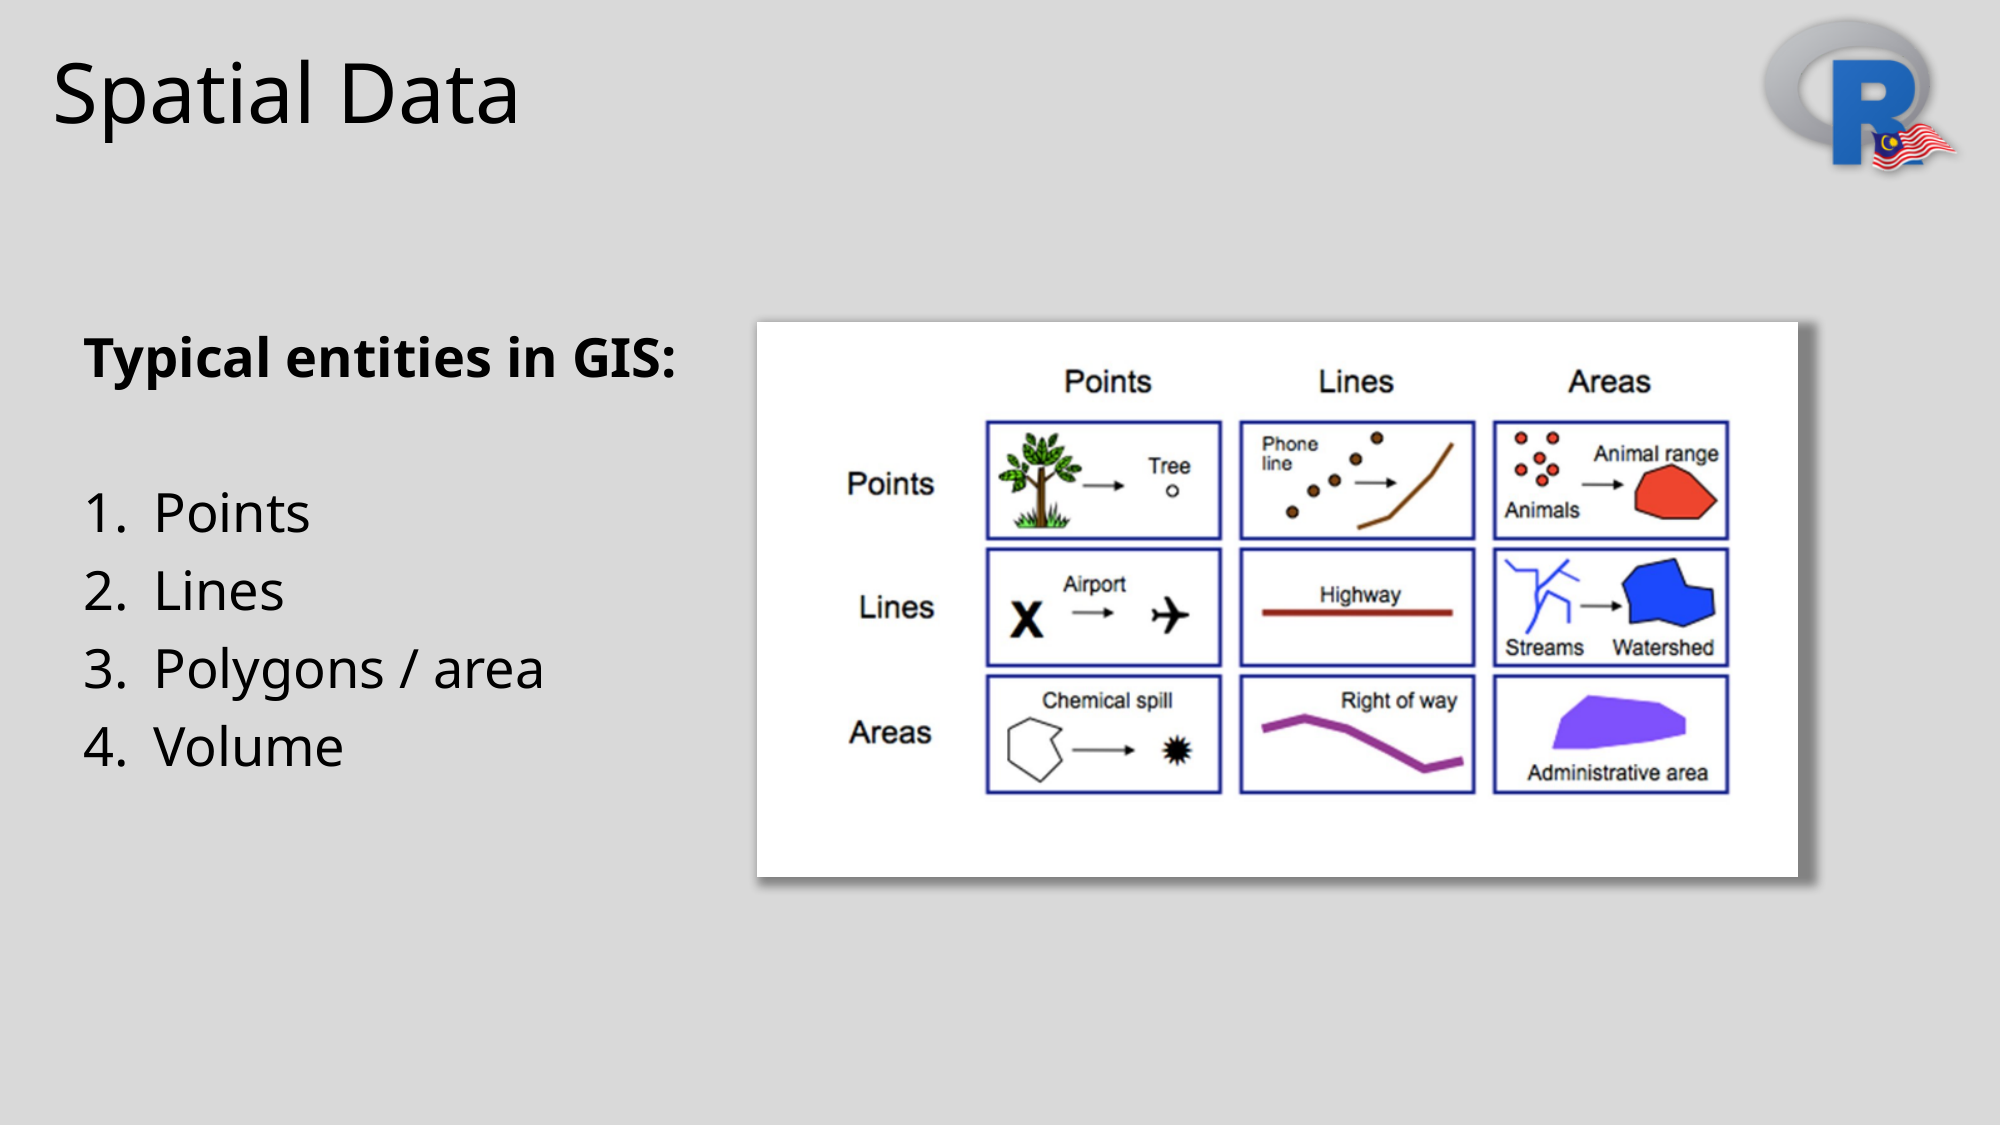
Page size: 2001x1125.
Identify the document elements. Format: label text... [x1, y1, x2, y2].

text_box Spatial Data [37, 21, 1682, 173]
picture [757, 322, 1798, 877]
text_box [1757, 21, 1963, 172]
list Typical entities in GIS: Points Lines Polygons / area Volume [68, 322, 697, 807]
